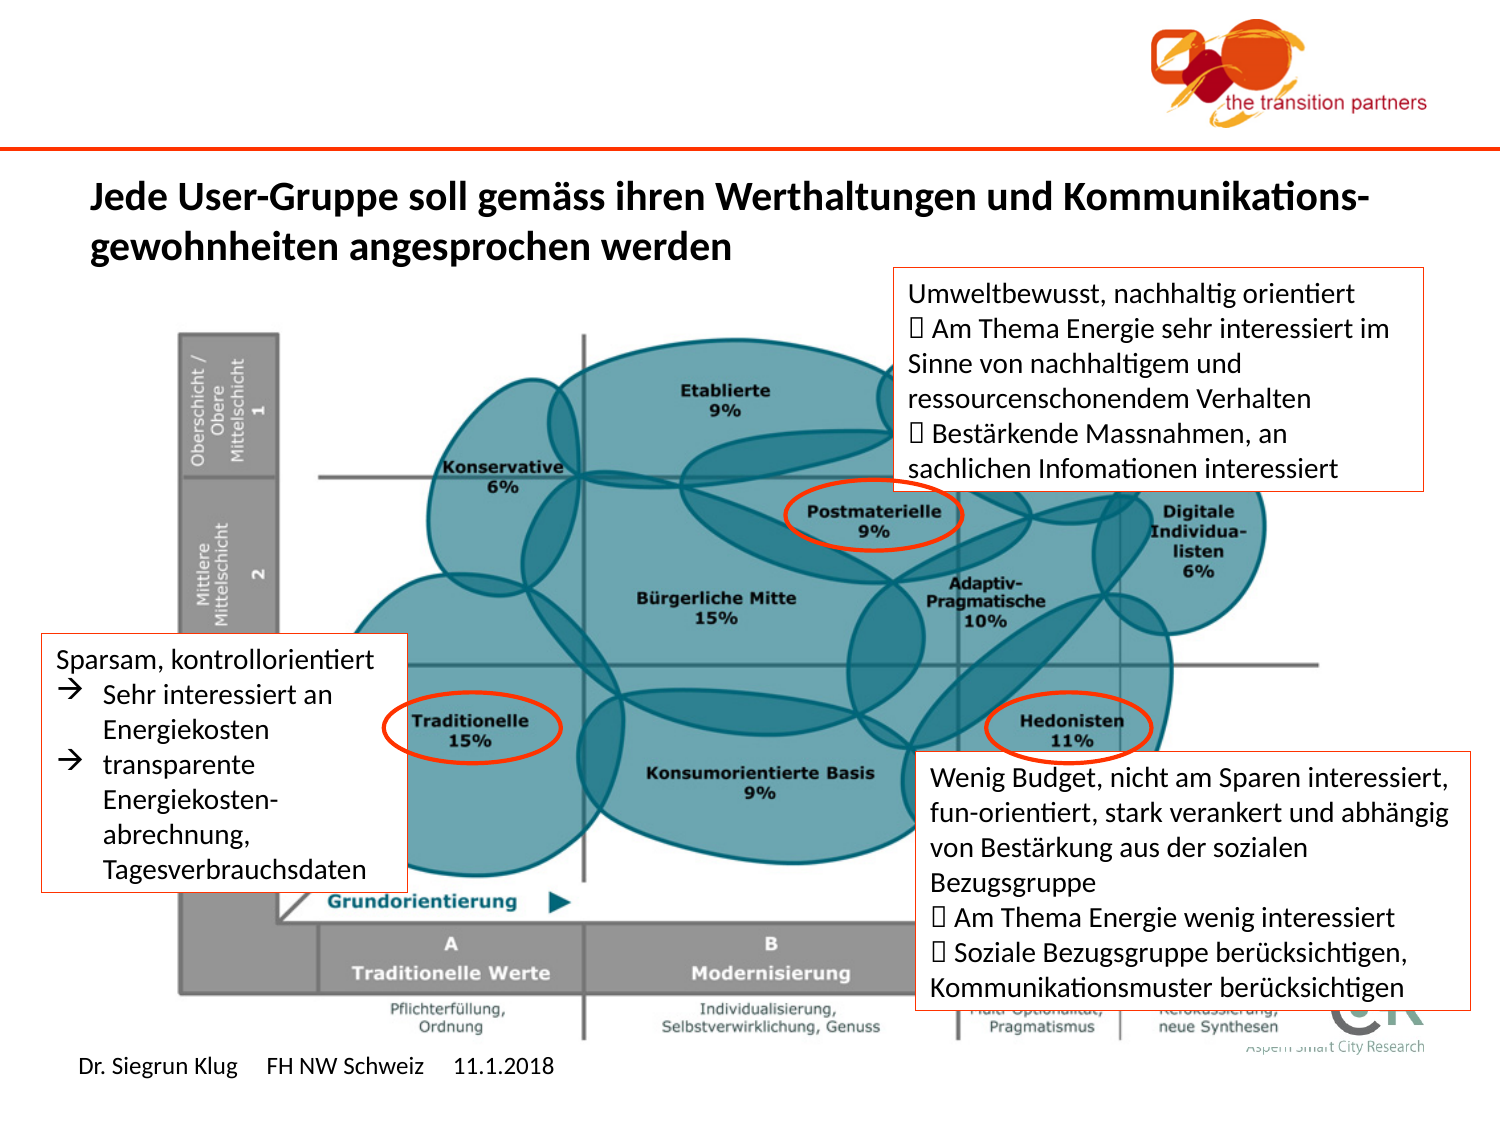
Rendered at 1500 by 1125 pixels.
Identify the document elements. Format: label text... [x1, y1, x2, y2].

footer Dr. Siegrun Klug FH NW Schweiz 11.1.2018 [63, 1042, 1022, 1103]
text_box Umweltbewusst, nachhaltig orientiert  Am Thema Energie sehr interessiert im Sinne von nachhaltigem und ressourcenschonendem Verhalten  Bestärkende Massnahmen, an sachlichen Infomationen interessiert [893, 279, 1424, 492]
text_box Sparsam, kontrollorientiert Sehr interessiert an Energiekosten transparente Energiekosten-abrechnung, Tagesverbrauchsdaten [41, 633, 154, 893]
text_box Wenig Budget, nicht am Sparen interessiert, fun-orientiert, stark verankert und abhängig von Bestärkung aus der sozialen Bezugsgruppe  Am Thema Energie wenig interessiert  Soziale Bezugsgruppe berücksichtigen, Kommunikationsmuster berücksichtigen [1334, 751, 1471, 1011]
picture [1151, 19, 1427, 128]
picture [159, 314, 1424, 1055]
title Jede User-Gruppe soll gemäss ihren Werthaltungen und Kommunikations-gewohnheiten angesprochen werden [75, 160, 1459, 279]
